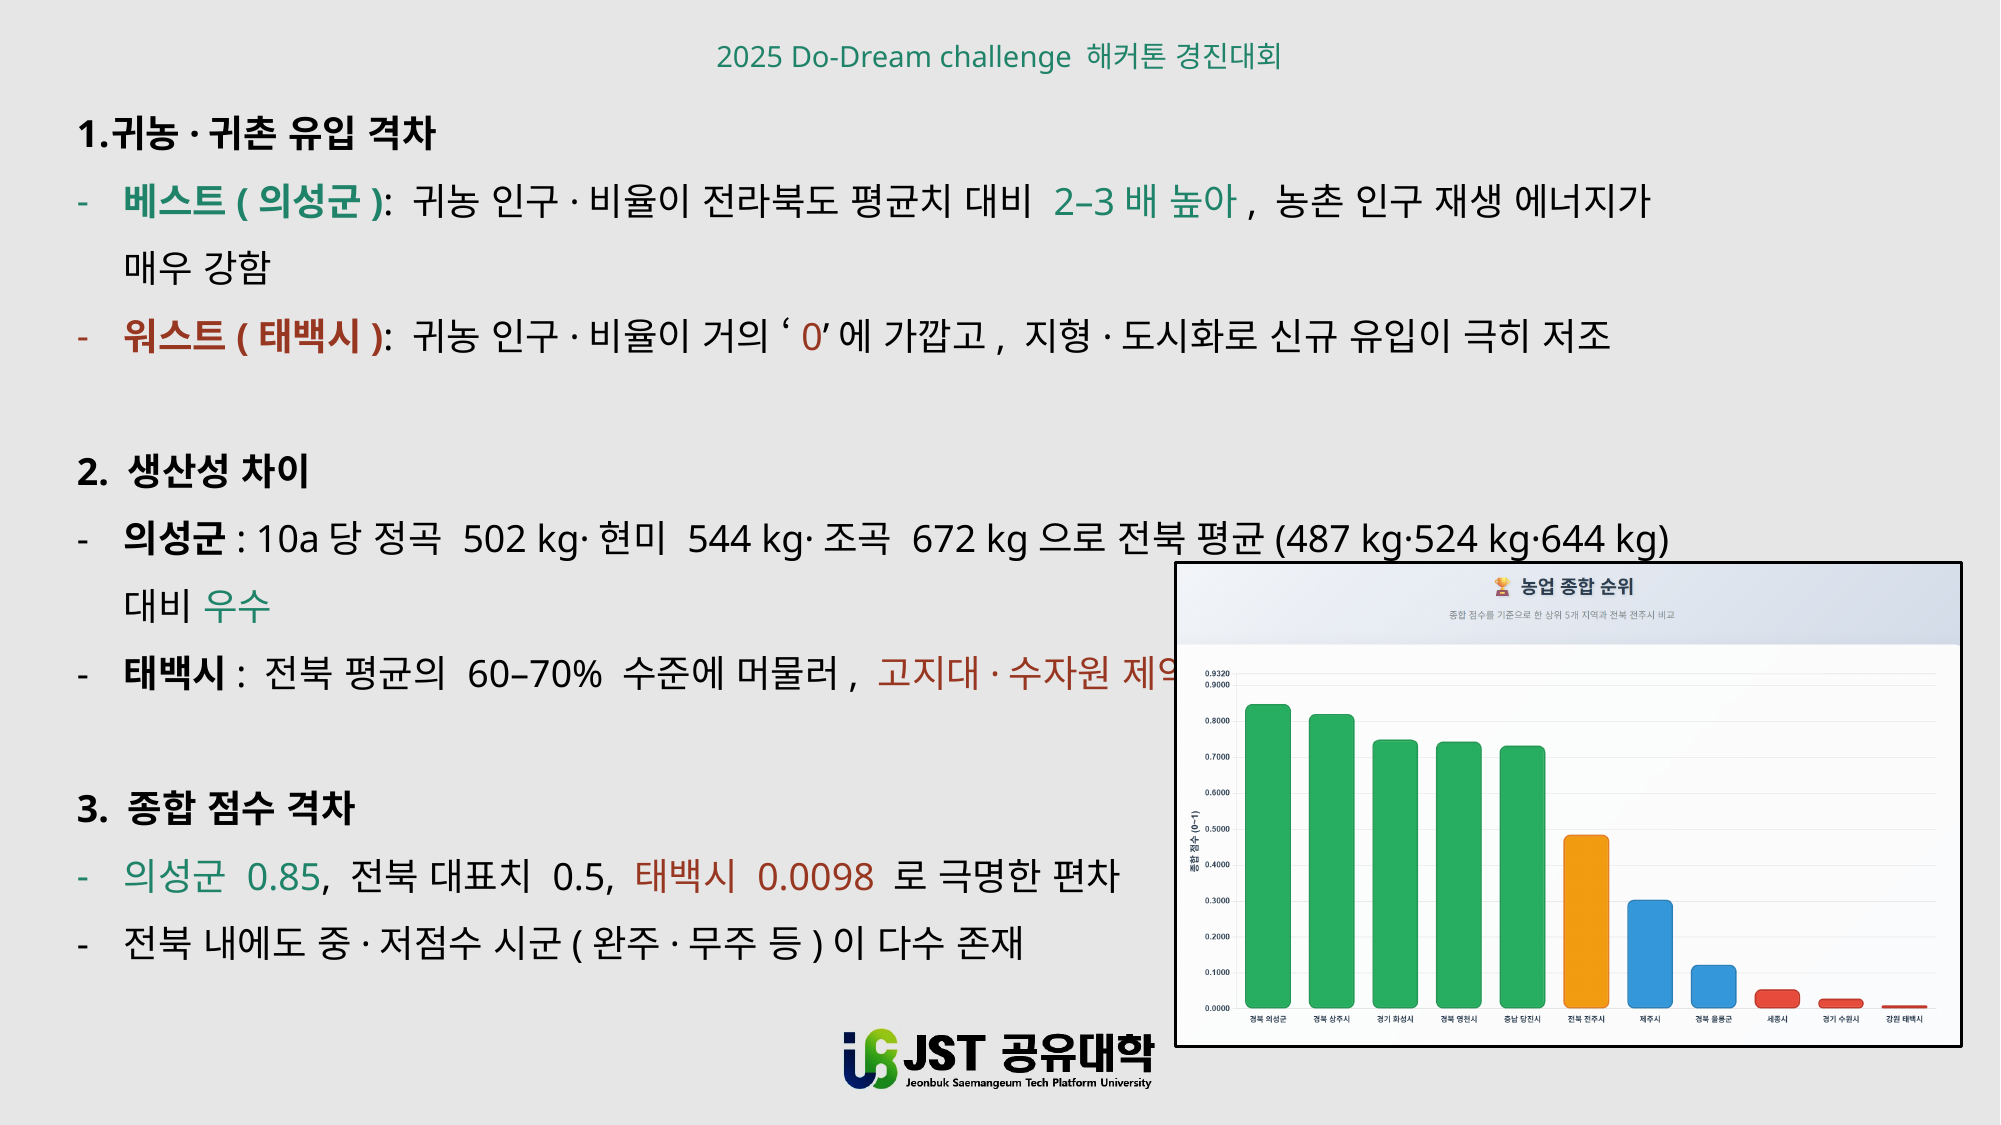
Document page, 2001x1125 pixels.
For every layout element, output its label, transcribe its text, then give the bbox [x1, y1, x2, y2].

picture [1176, 563, 1961, 1045]
text_box 2025 Do-Dream challenge 해커톤 경진대회 [499, 31, 1501, 80]
text_box 귀농·귀촌 유입 격차 베스트(의성군): 귀농 인구·비율이 전라북도 평균치 대비 2–3배 높아, 농촌 인구 재생 에너지가 매우 강함 워스트(태백시): 귀농 인구·비율이 거의 ‘0’에 가깝고, 지형·도시화로 신규 유입이 극히 저조 2. 생산성 차이 의성군: 10a당 정곡 502 kg·현미 544 kg·조곡 672 kg으로 전북 평균(487 kg·524 kg·644 kg) 대비 우수 태백시: 전북 평균의 60–70% 수준에 머물러, 고지대·수자원 제약이 뚜렷 3. 종합 점수 격차 의성군 0.85, 전북 대표치 0.5, 태백시 0.0098 로 극명한 편차 전북 내에도 중·저점수 시군(완주·무주 등)이 다수 존재 [62, 80, 1739, 973]
picture [838, 1023, 1162, 1096]
